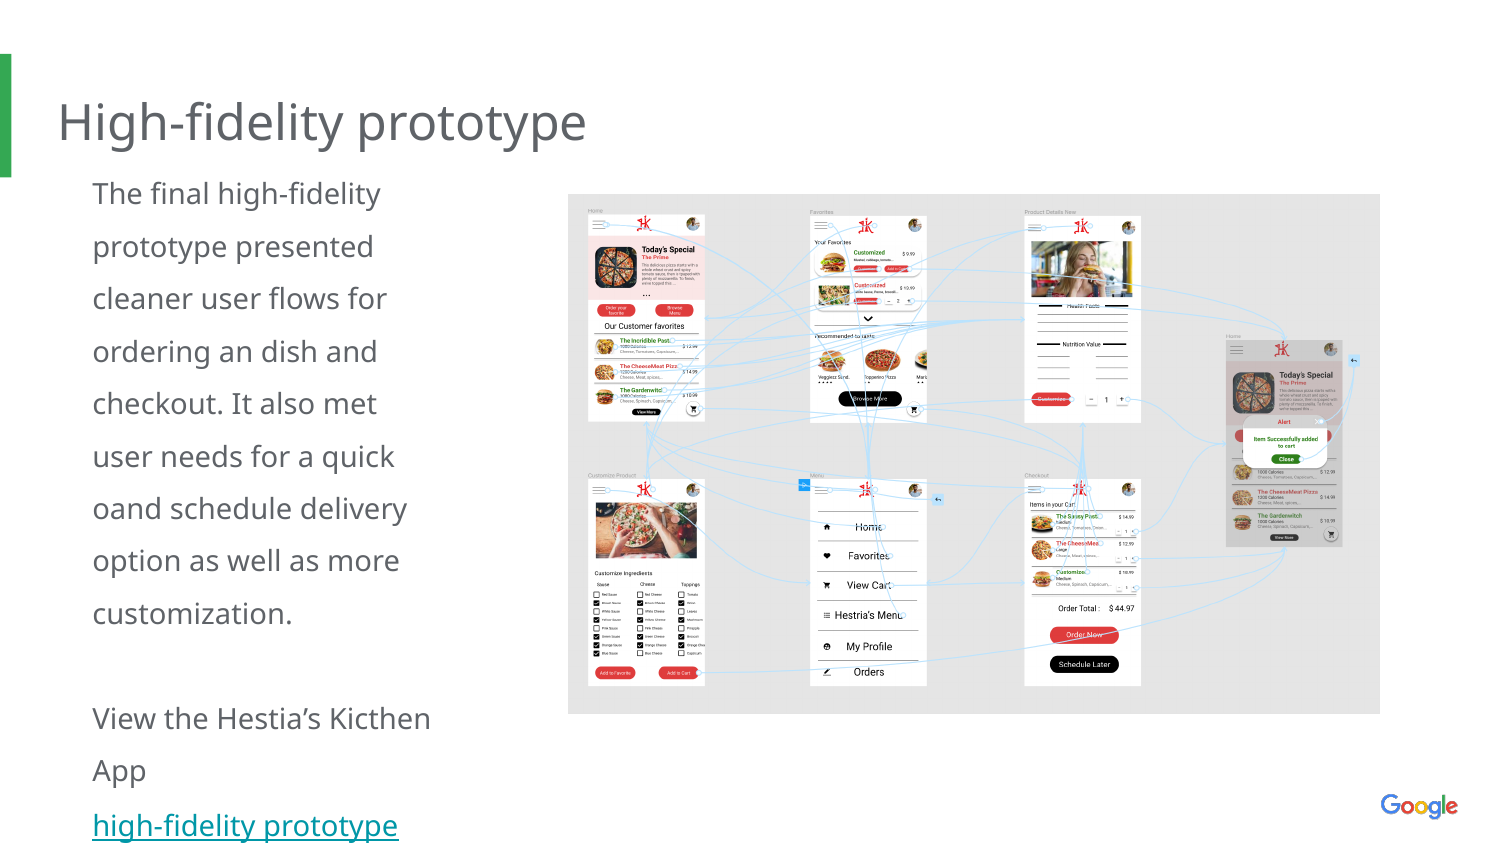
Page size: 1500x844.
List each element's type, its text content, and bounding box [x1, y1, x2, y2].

text_box The final high-fidelity prototype presented cleaner user flows for ordering an dish and checkout. It also met user needs for a quick oand schedule delivery option as well as more customization. View the Hestia’s Kicthen App high-fidelity prototype [92, 143, 458, 844]
picture [568, 193, 1380, 714]
text_box High-fidelity prototype [57, 66, 1207, 165]
picture [1381, 794, 1458, 820]
